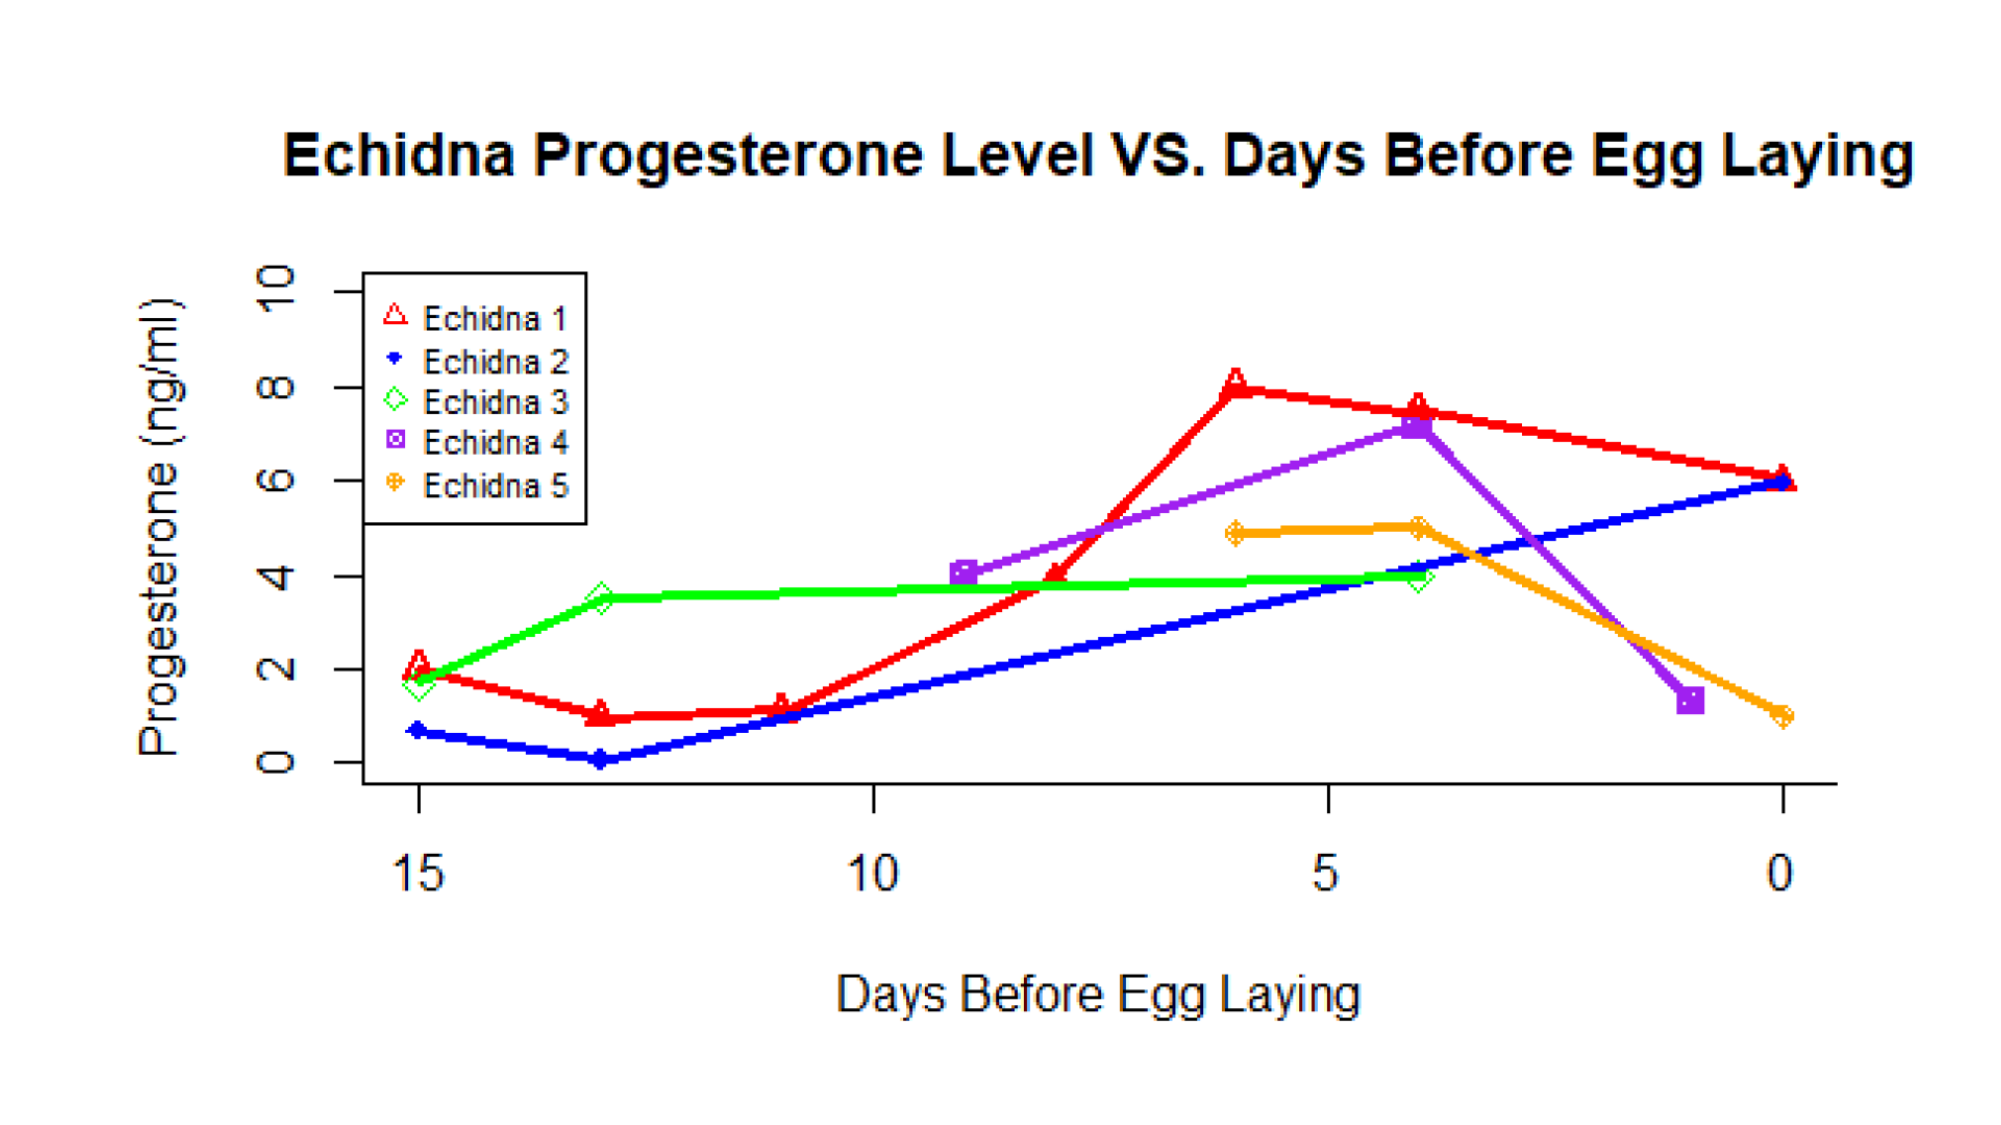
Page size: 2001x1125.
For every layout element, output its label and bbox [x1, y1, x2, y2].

picture [57, 73, 1943, 1051]
